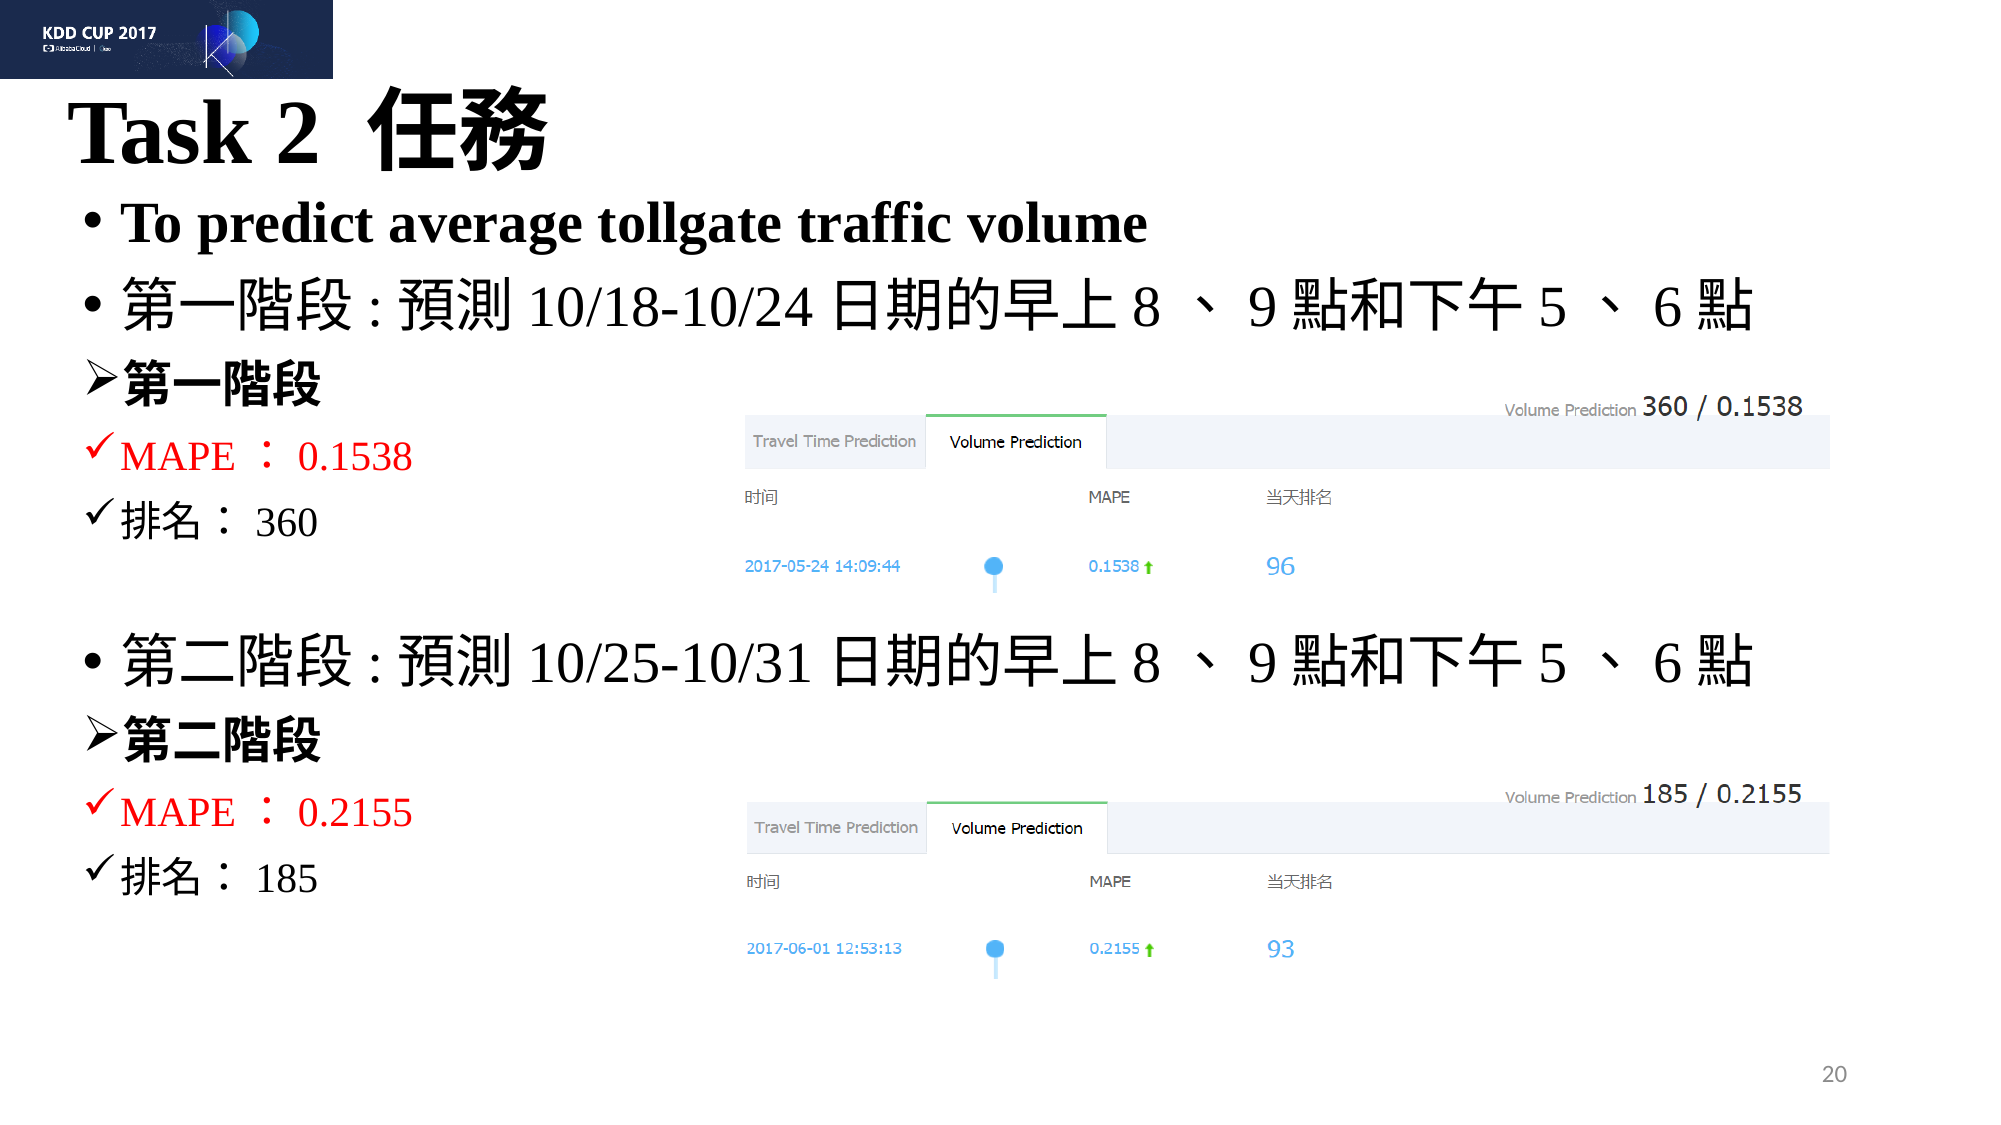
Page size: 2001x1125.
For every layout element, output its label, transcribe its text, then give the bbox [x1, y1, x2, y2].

picture [720, 345, 1837, 593]
slide_number 20 [1412, 1042, 1863, 1103]
text_box To predict average tollgate traffic volume 第一階段:預測10/18-10/24日期的早上8、9點和下午5、6點 第一階段 MAPE：0.1538 排名：360 第二階段:預測10/25-10/31日期的早上8、9點和下午5、6點 第二階段 MAPE：0.2155 排名：185 [67, 184, 1862, 1125]
picture [0, 0, 333, 79]
picture [734, 738, 1863, 979]
text_box Task 2 任務 [52, 24, 1777, 243]
